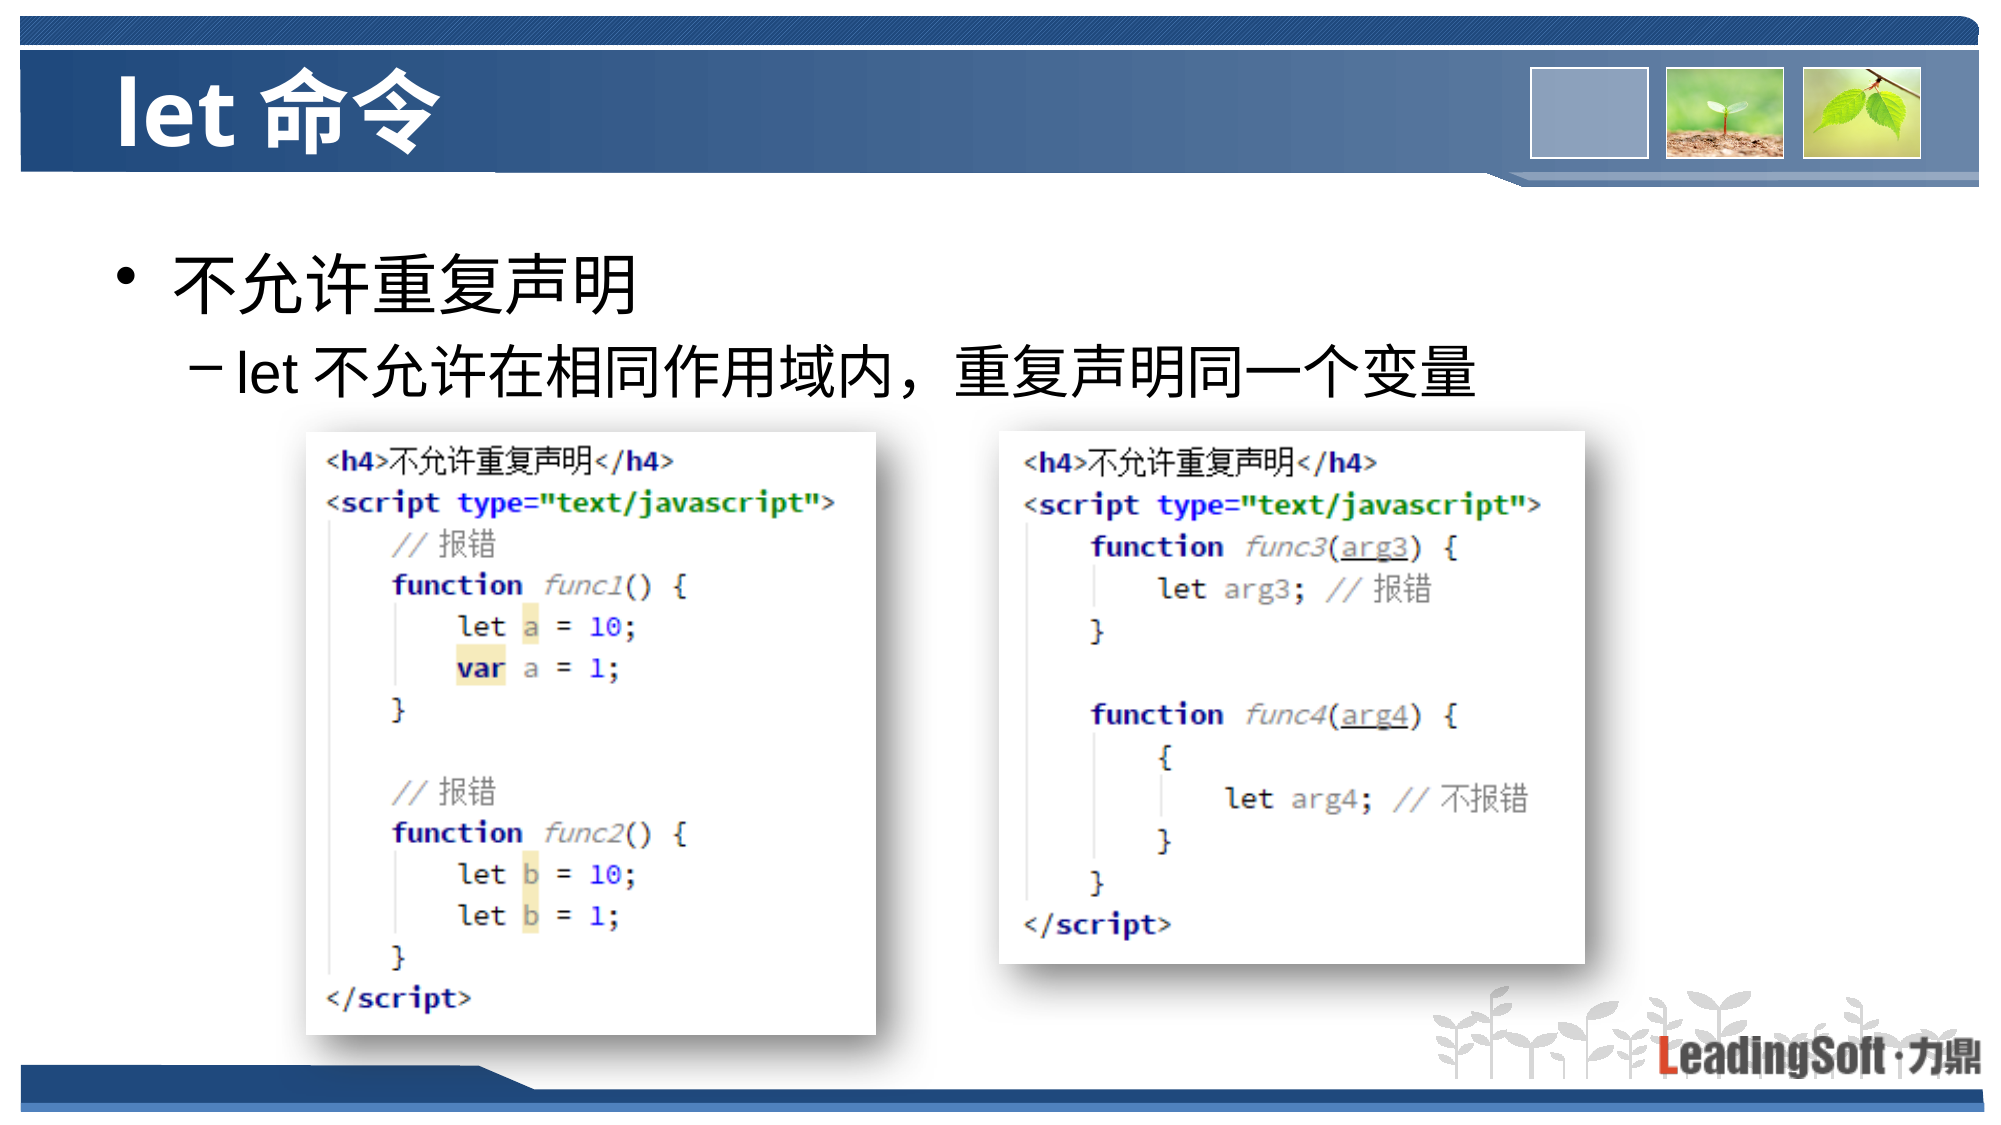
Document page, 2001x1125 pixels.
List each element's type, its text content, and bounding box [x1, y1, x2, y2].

picture [999, 431, 1585, 965]
picture [306, 432, 877, 1036]
title let命令 [99, 39, 1517, 182]
picture [1804, 69, 1920, 157]
picture [1659, 1036, 1983, 1079]
list 不允许重复声明 let不允许在相同作用域内，重复声明同一个变量 [99, 235, 1900, 1013]
picture [1667, 69, 1783, 157]
